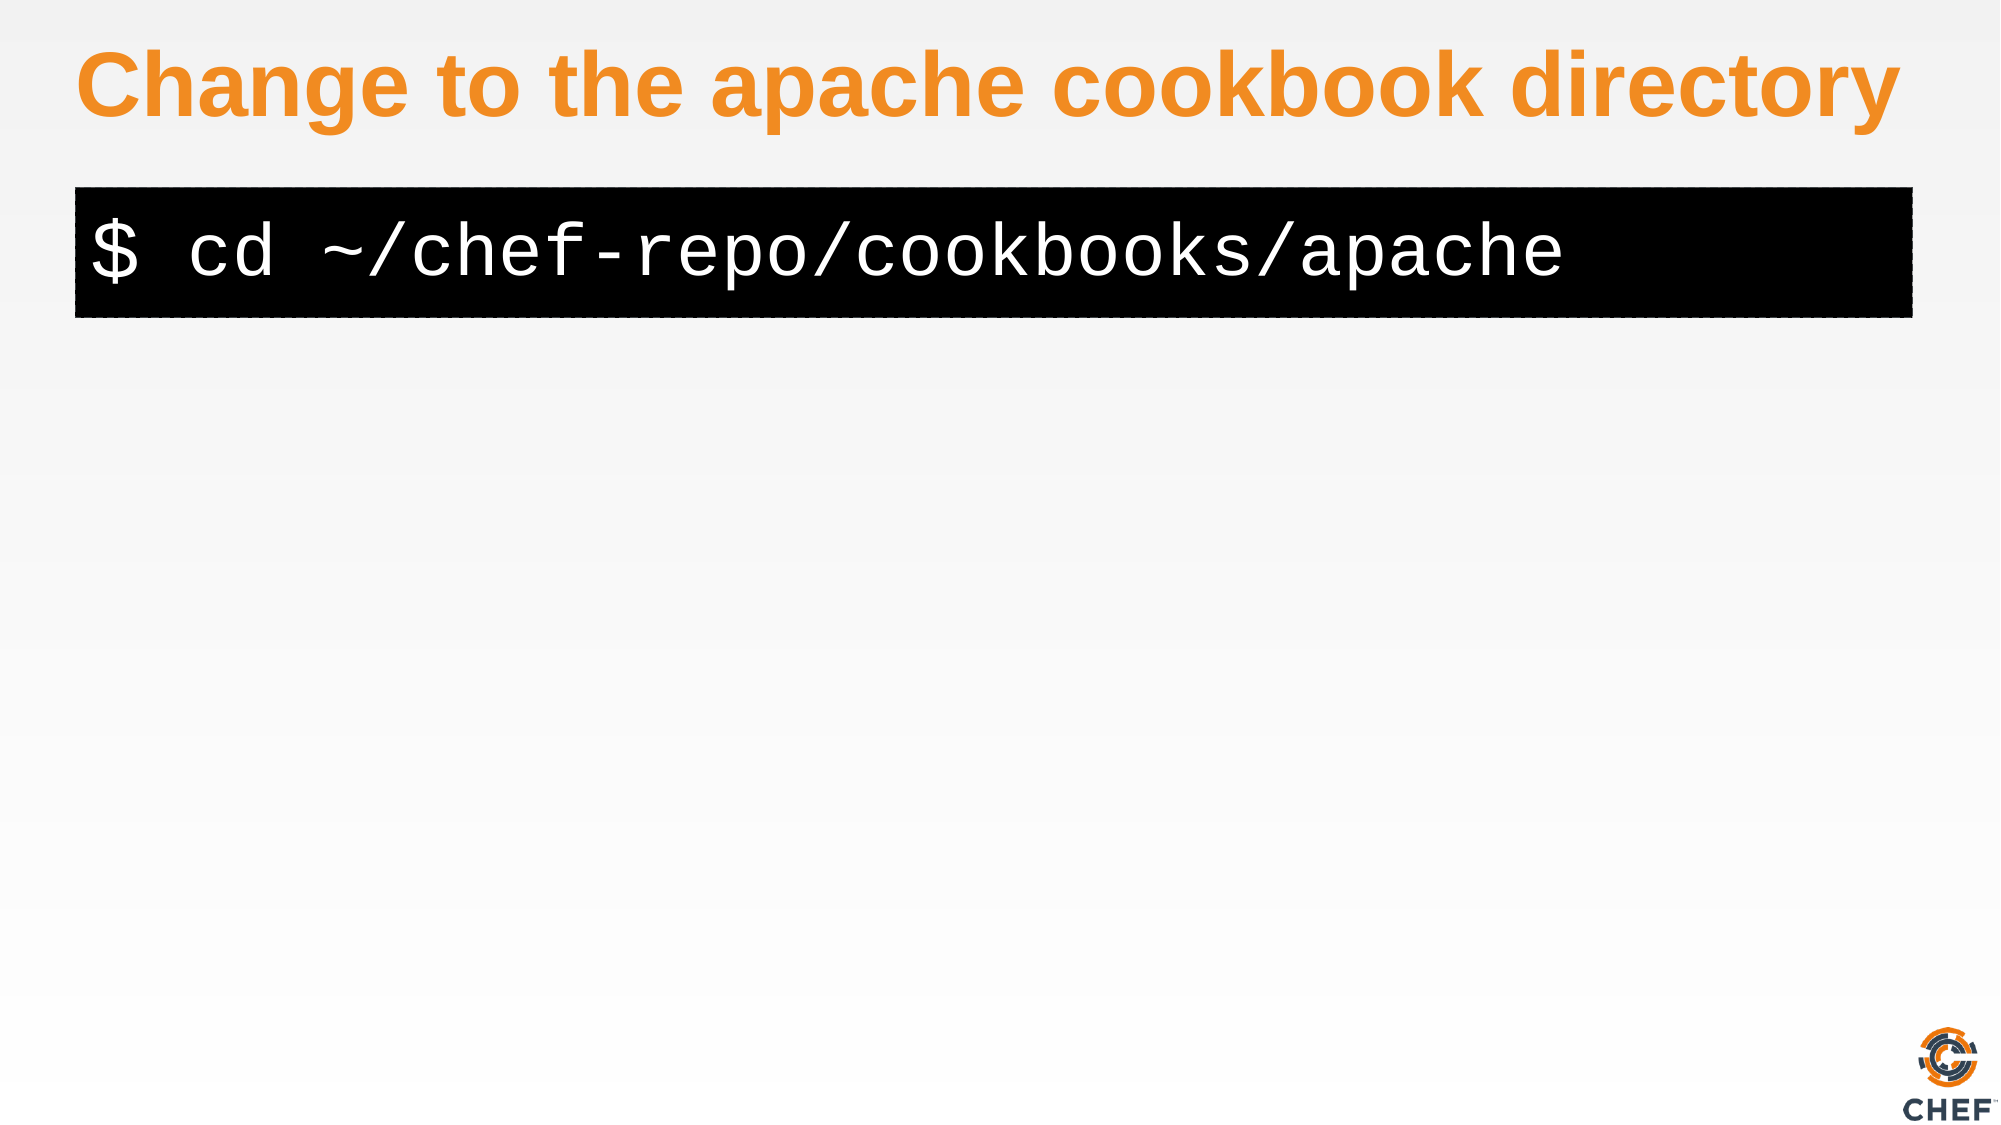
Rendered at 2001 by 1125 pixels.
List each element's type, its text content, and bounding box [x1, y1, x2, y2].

list cd ~/chef-repo/cookbooks/apache [172, 201, 1908, 291]
picture [1903, 1027, 1998, 1121]
title Change to the apache cookbook directory [75, 37, 1913, 140]
